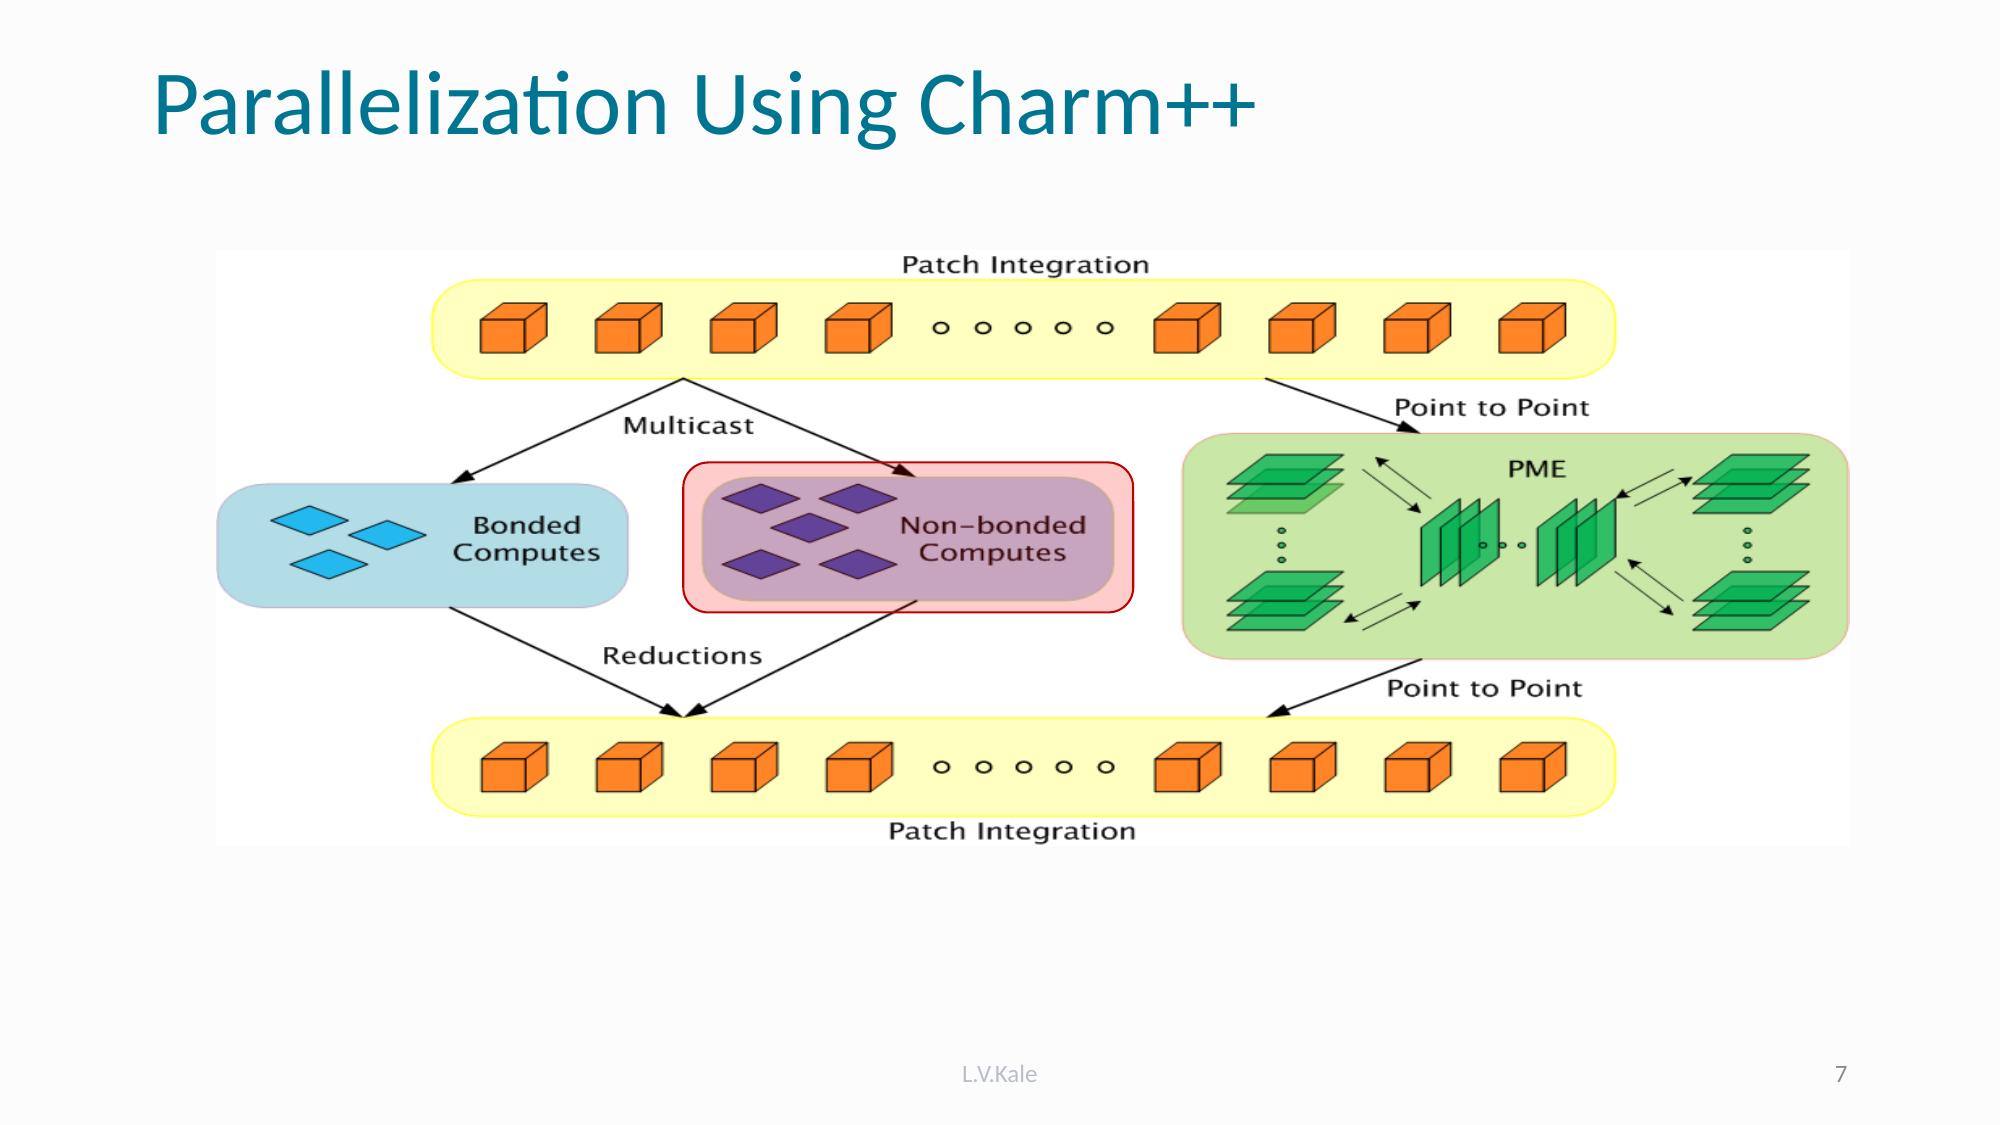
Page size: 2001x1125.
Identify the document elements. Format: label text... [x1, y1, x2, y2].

picture [216, 249, 1850, 847]
footer L.V.Kale [662, 1042, 1338, 1103]
slide_number 7 [1412, 1042, 1863, 1103]
title Parallelization Using Charm++ [137, 41, 1863, 168]
